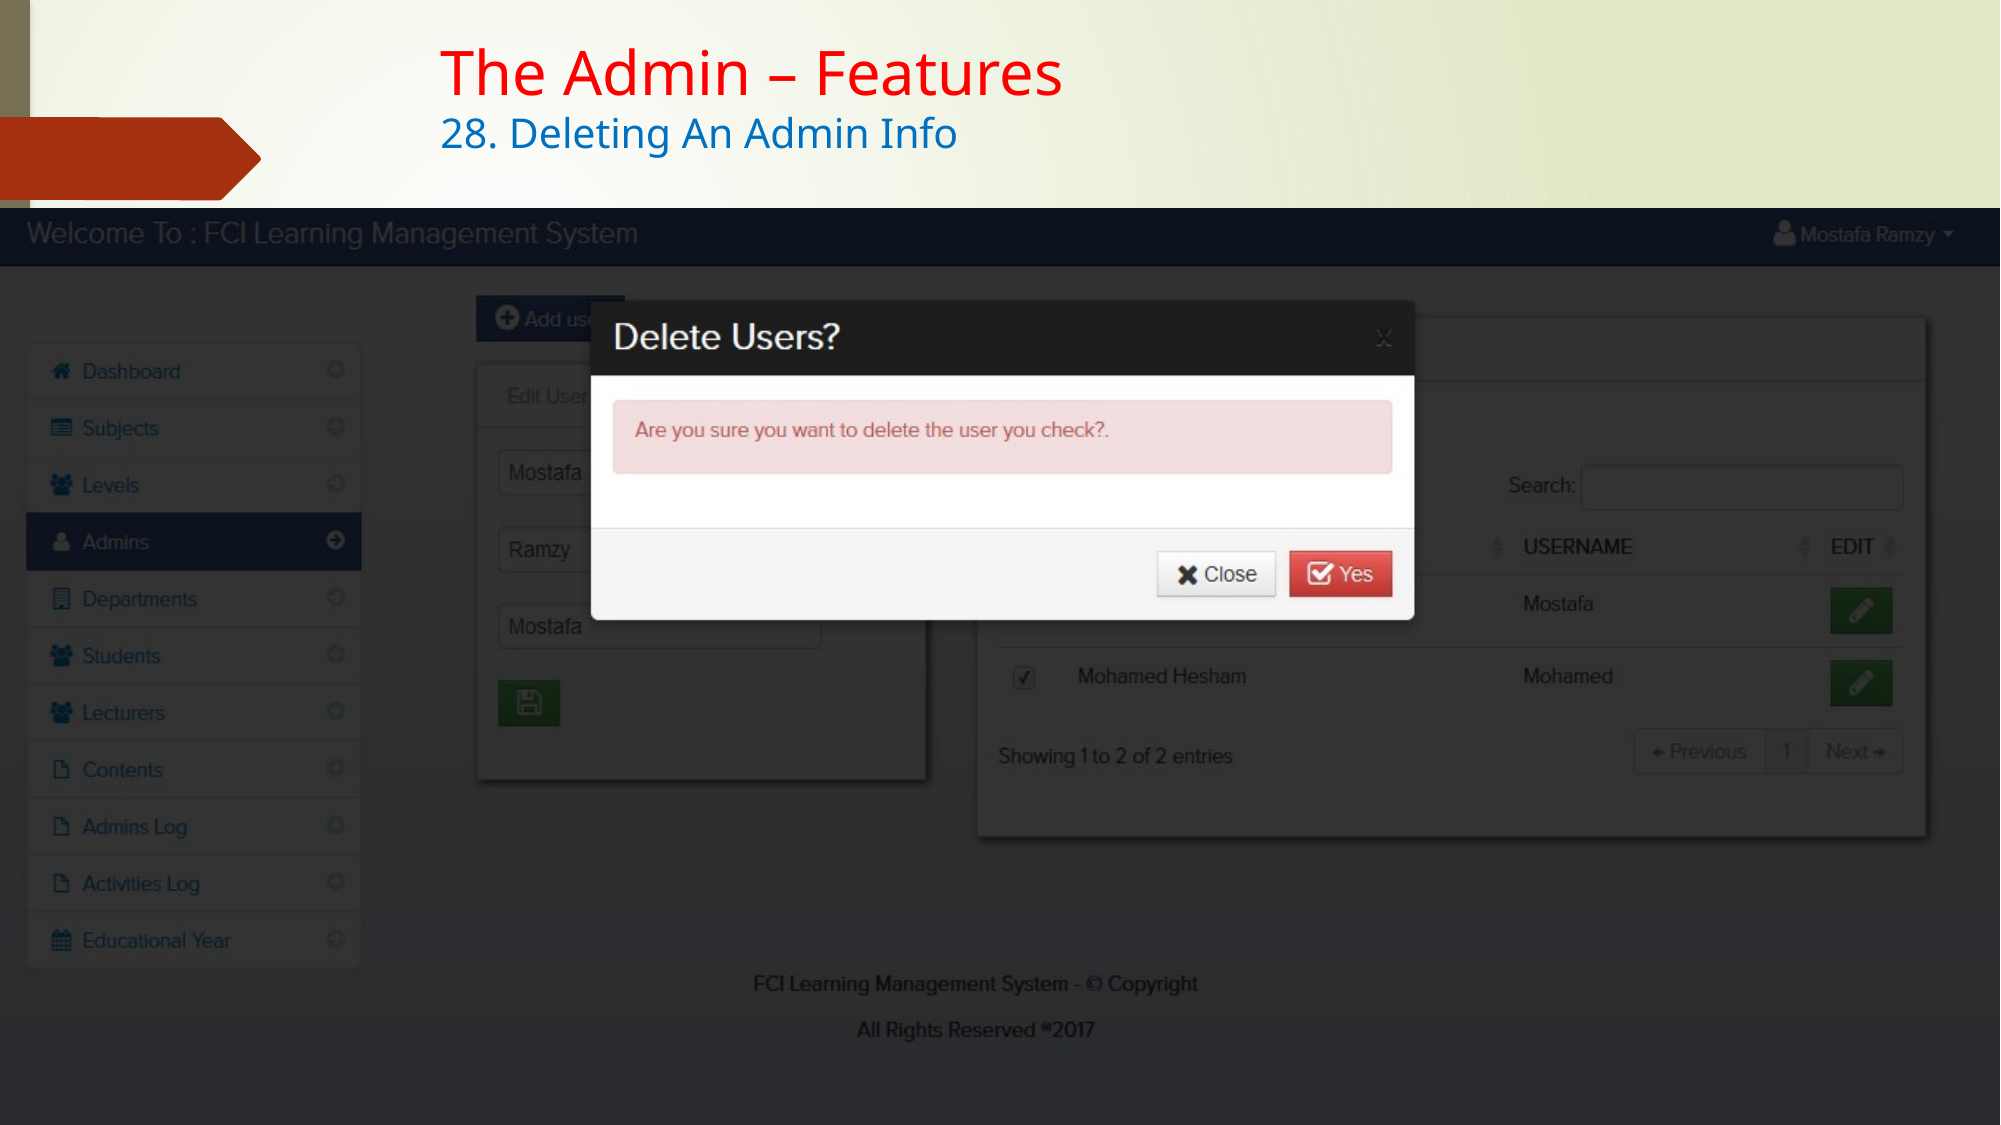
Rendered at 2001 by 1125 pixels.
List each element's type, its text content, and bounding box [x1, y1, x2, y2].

title The Admin – Features 28. Deleting An Admin Info [425, 26, 1888, 166]
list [0, 208, 2000, 1125]
